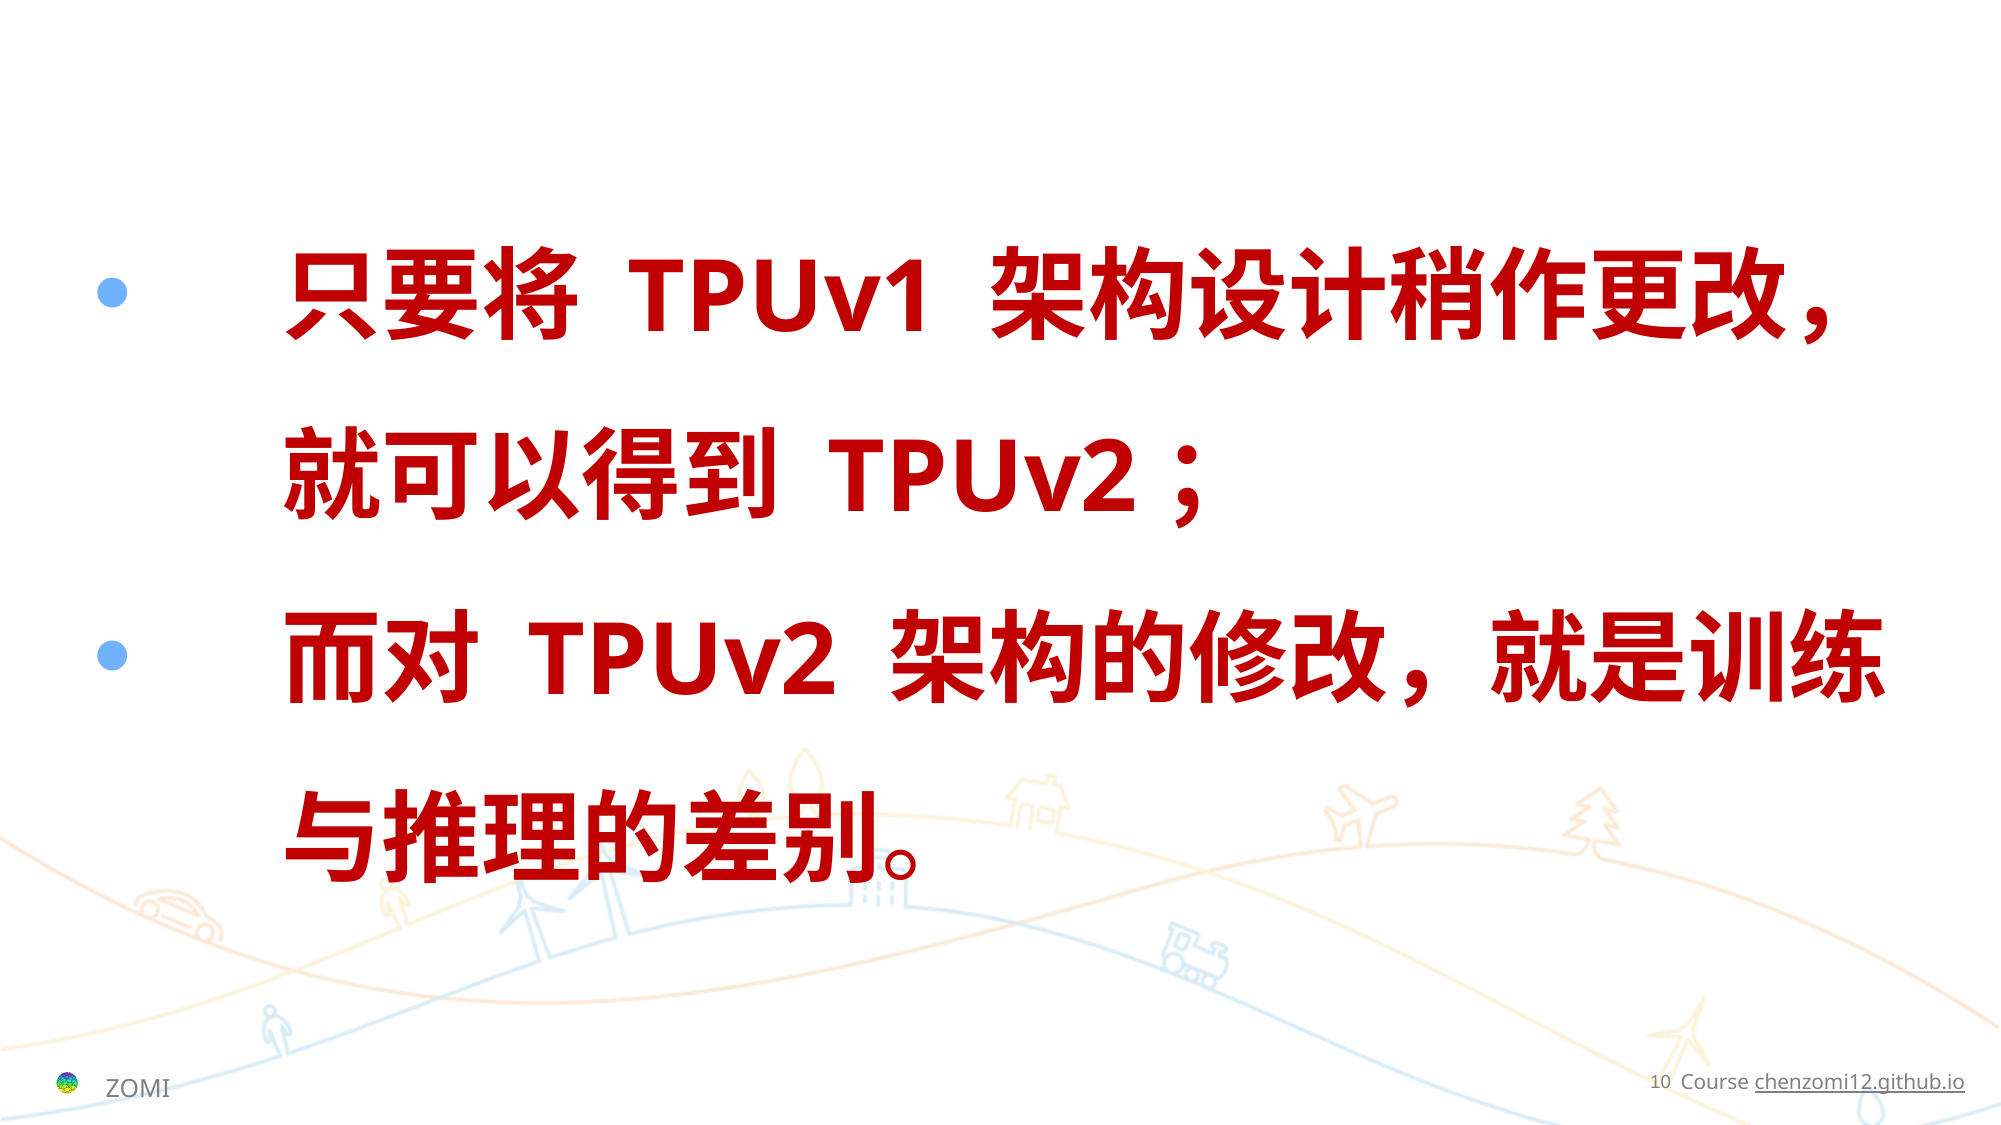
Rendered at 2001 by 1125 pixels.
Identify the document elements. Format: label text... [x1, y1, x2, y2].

list 只要将 TPUv1 架构设计稍作更改，就可以得到 TPUv2； 而对 TPUv2 架构的修改，就是训练与推理的差别。 [79, 80, 1910, 986]
picture [57, 1073, 77, 1093]
